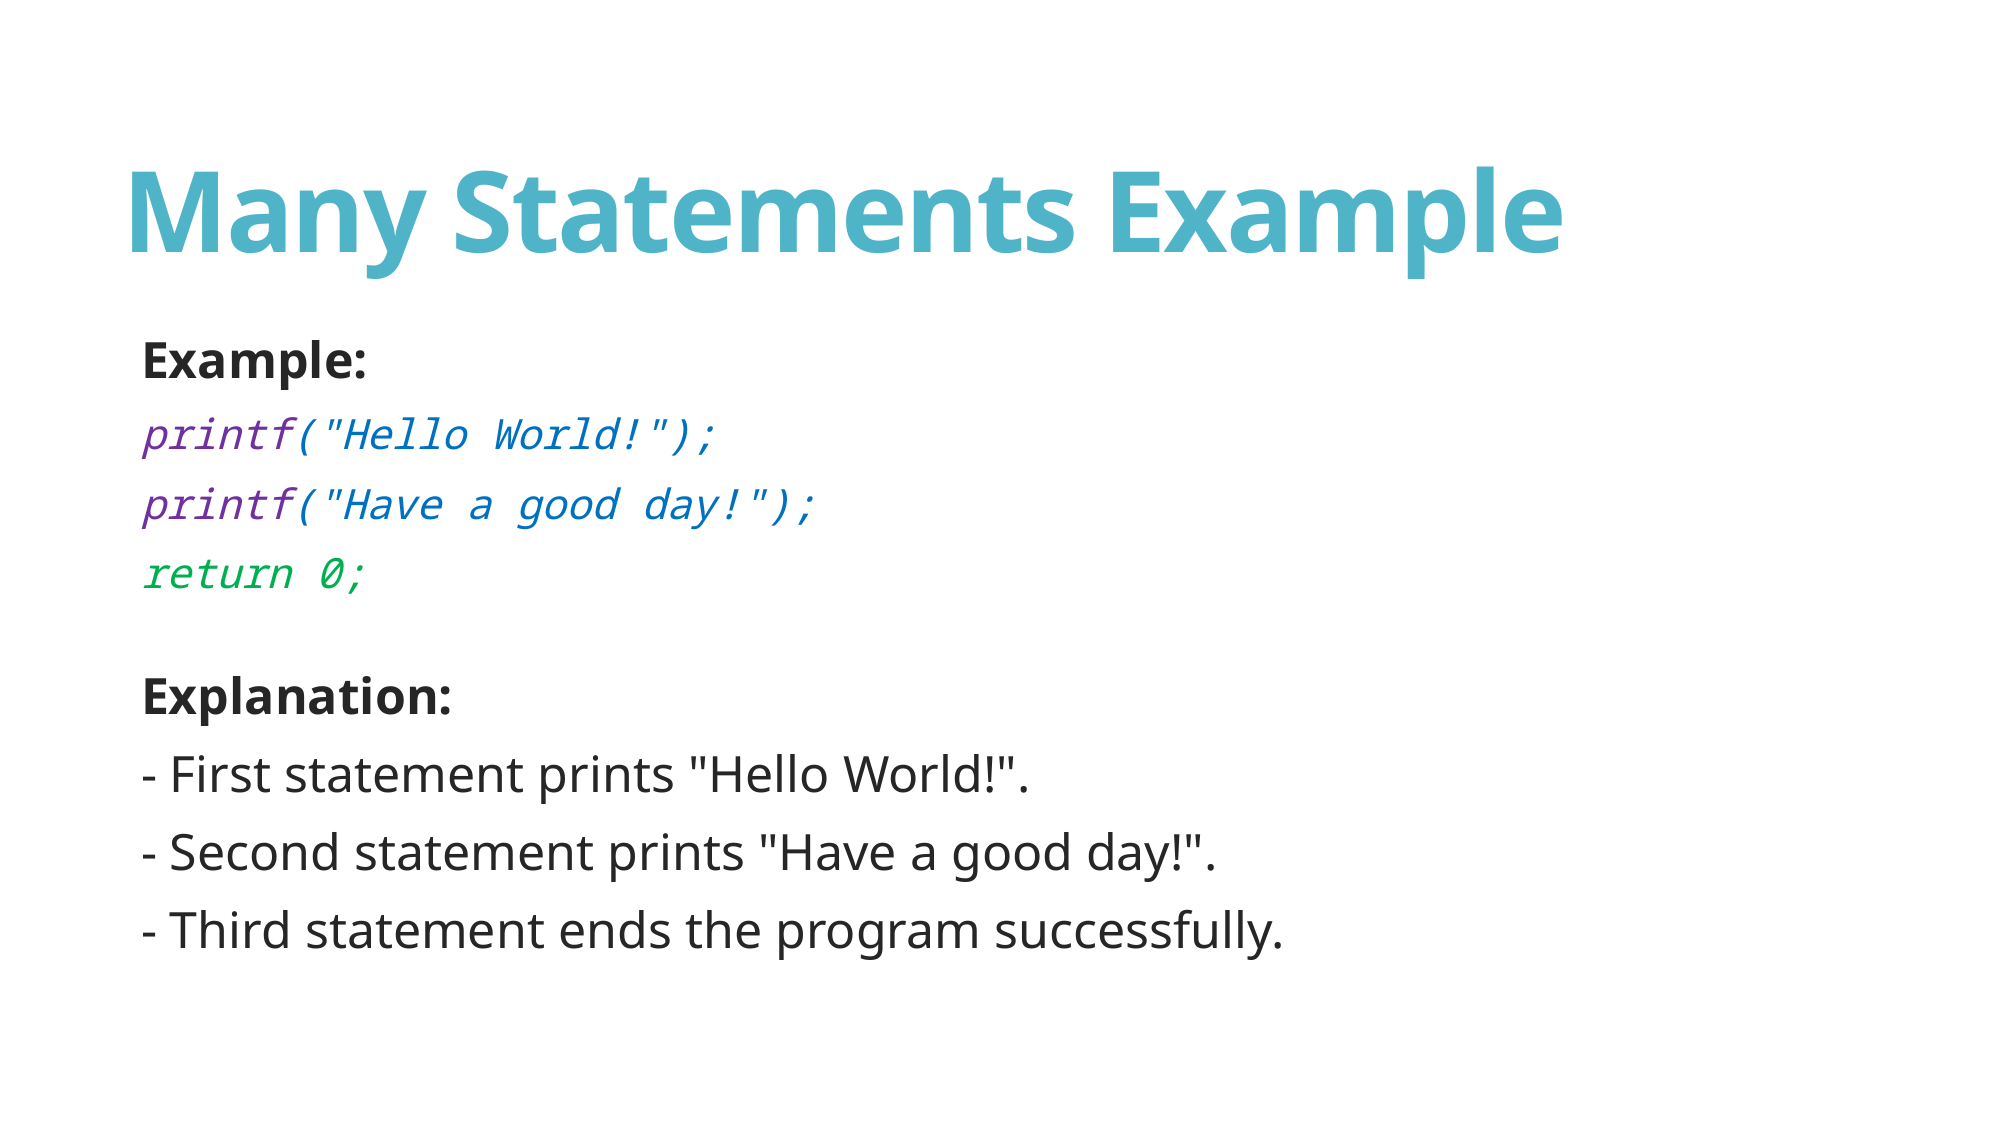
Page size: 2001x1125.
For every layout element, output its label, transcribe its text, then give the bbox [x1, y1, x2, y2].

title Many Statements Example [107, 81, 1875, 354]
list Example: printf("Hello World!"); printf("Have a good day!"); return 0; Explanation: - First statement prints "Hello World!". - Second statement prints "Have a good day!". - Third statement ends the program successfully. [111, 329, 1893, 1043]
